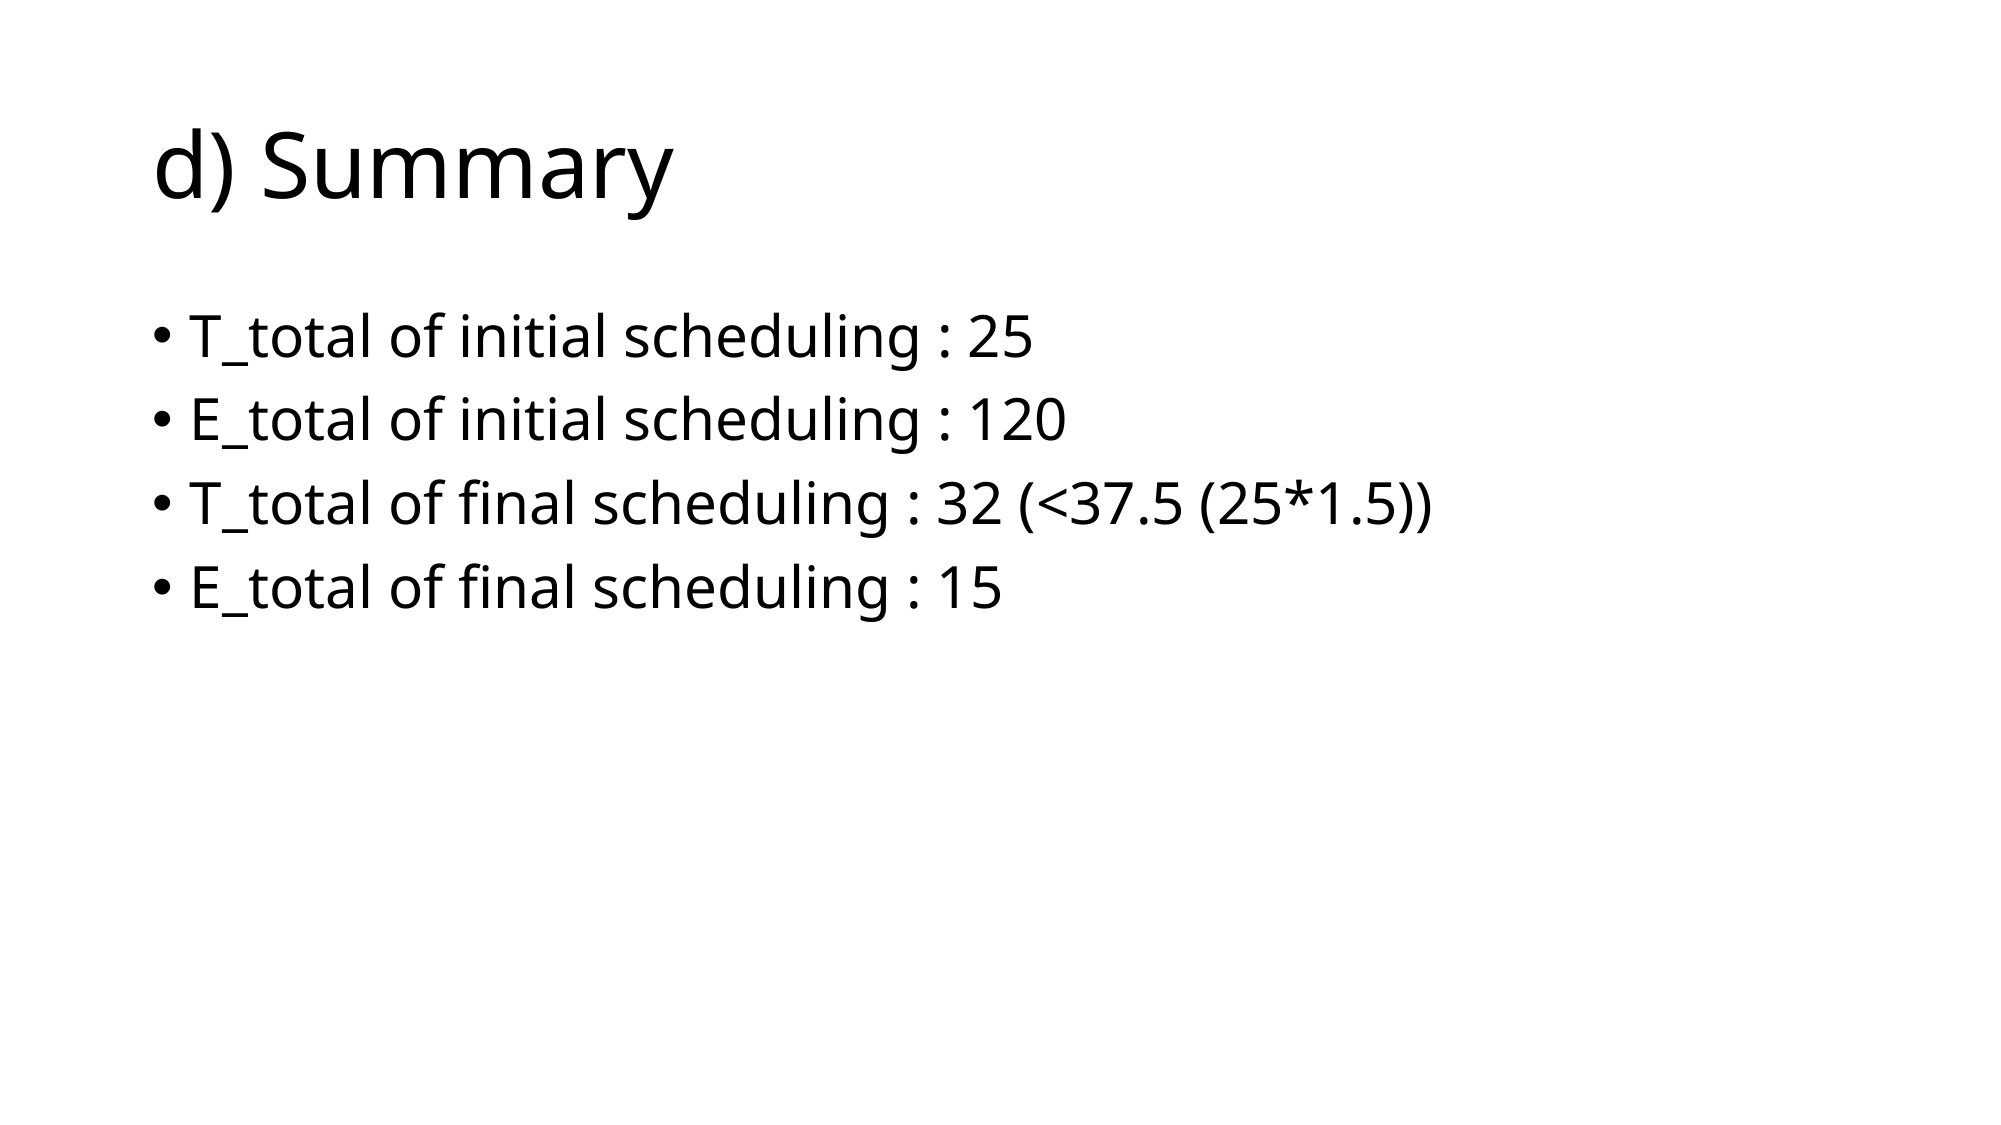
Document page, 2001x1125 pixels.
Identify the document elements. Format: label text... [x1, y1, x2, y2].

list T_total of initial scheduling : 25 E_total of initial scheduling : 120 T_total of final scheduling : 32 (<37.5 (25*1.5)) E_total of final scheduling : 15 [137, 299, 1863, 1014]
title d) Summary [137, 59, 1863, 278]
